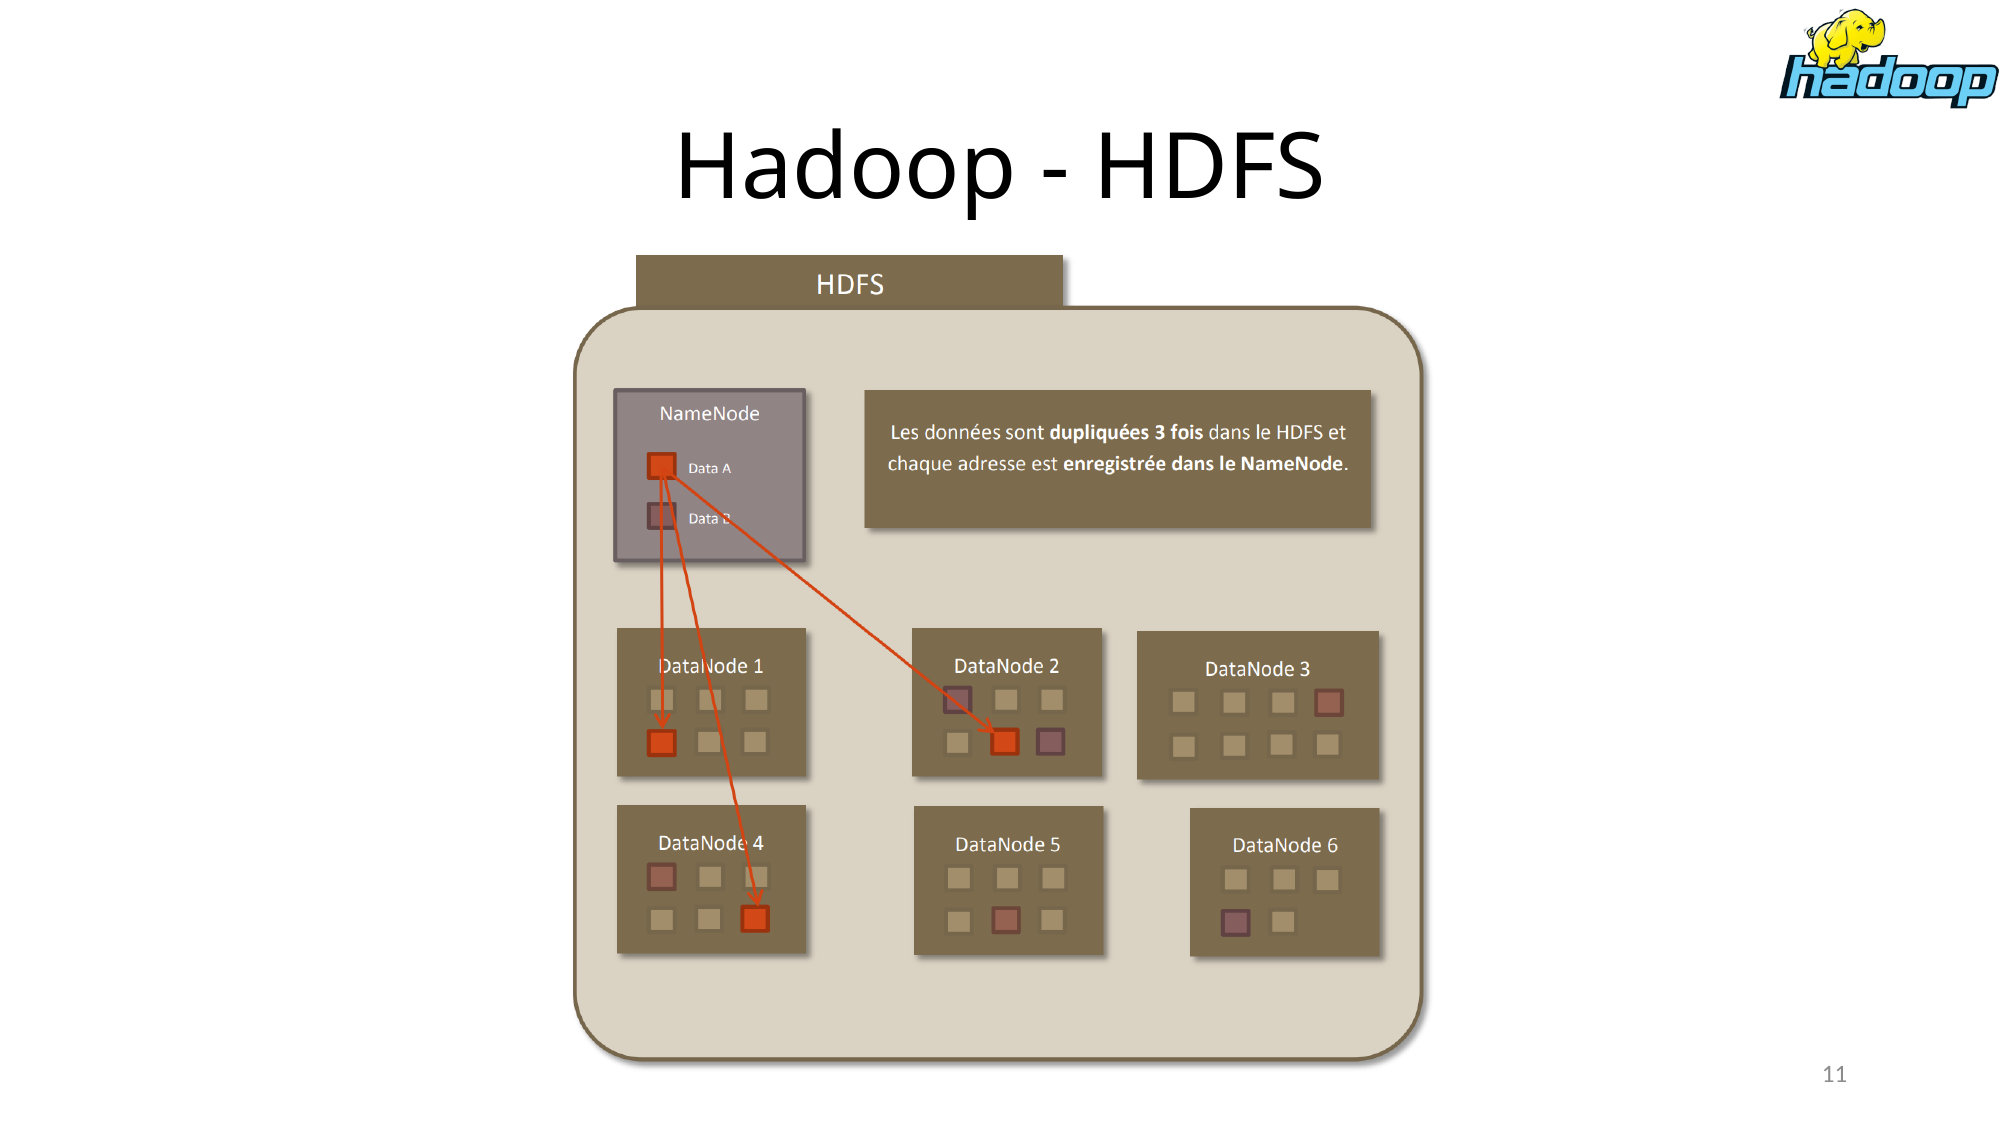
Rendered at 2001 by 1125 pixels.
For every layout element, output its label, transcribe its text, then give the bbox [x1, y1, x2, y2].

picture [561, 246, 1439, 1073]
picture [1777, 0, 2000, 118]
slide_number 11 [1412, 1042, 1863, 1103]
title Hadoop - HDFS [137, 59, 1863, 278]
